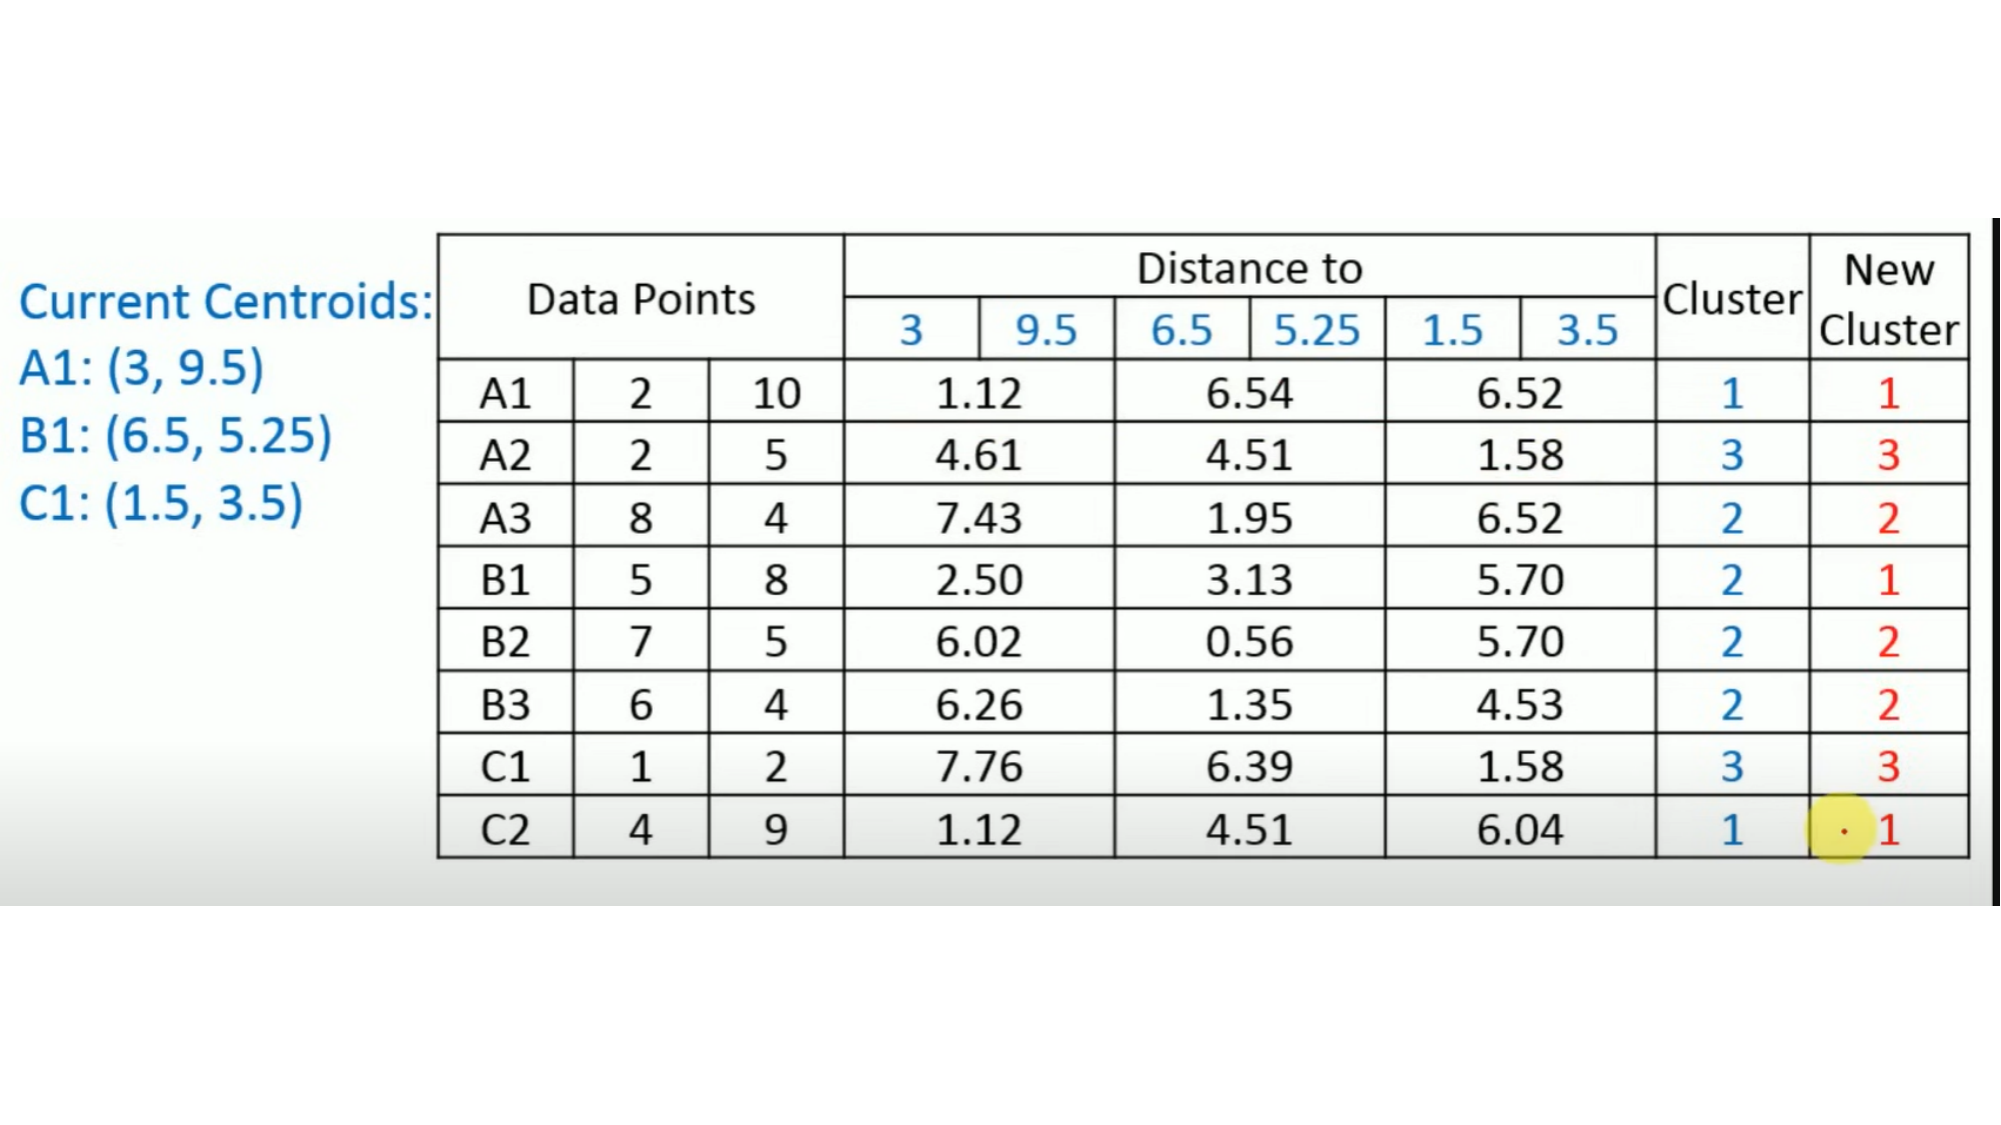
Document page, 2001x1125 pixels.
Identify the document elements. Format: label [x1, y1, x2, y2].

picture [0, 218, 2000, 906]
